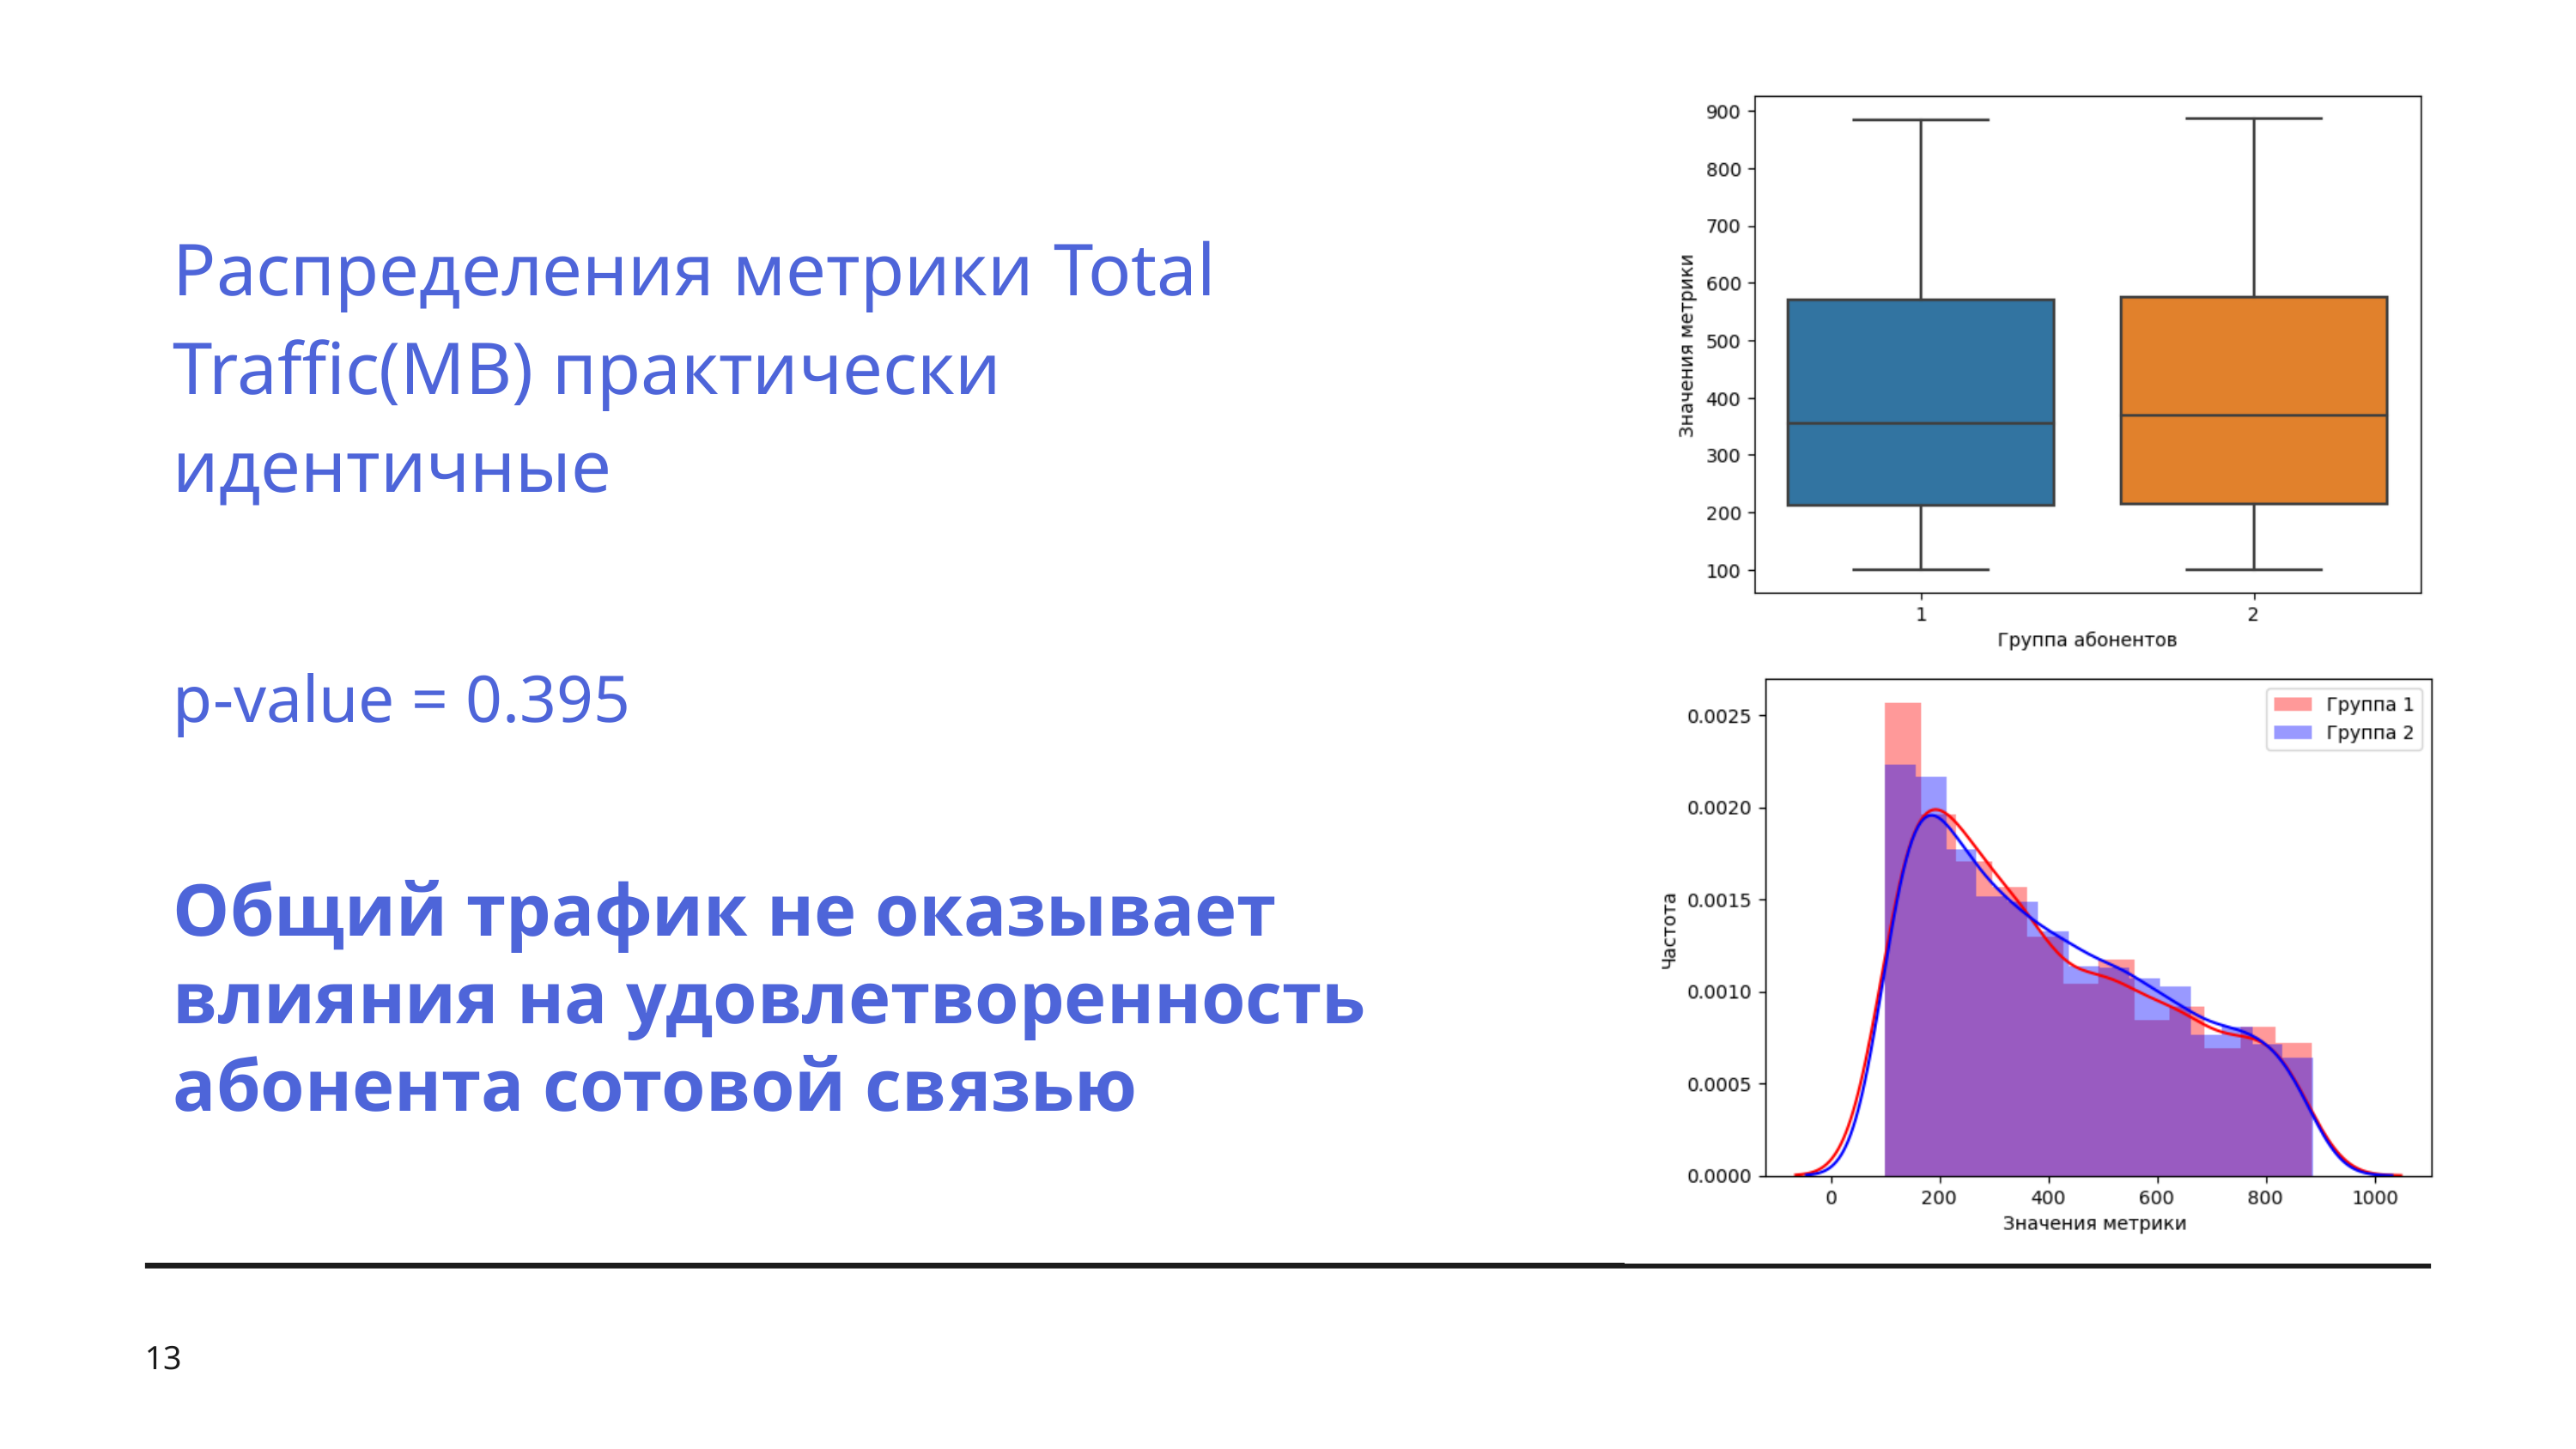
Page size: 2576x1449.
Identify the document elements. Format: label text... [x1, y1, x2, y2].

text_box Распределения метрики Total Traffic(MB) практически идентичные [173, 211, 1397, 507]
text_box [144, 1263, 1623, 1269]
text_box p-value = 0.395 [173, 604, 753, 736]
picture [1624, 88, 2511, 1264]
text_box Общий трафик не оказывает влияния на удовлетворенность абонента сотовой связью [173, 774, 1397, 1214]
text_box 13 [144, 1331, 464, 1377]
